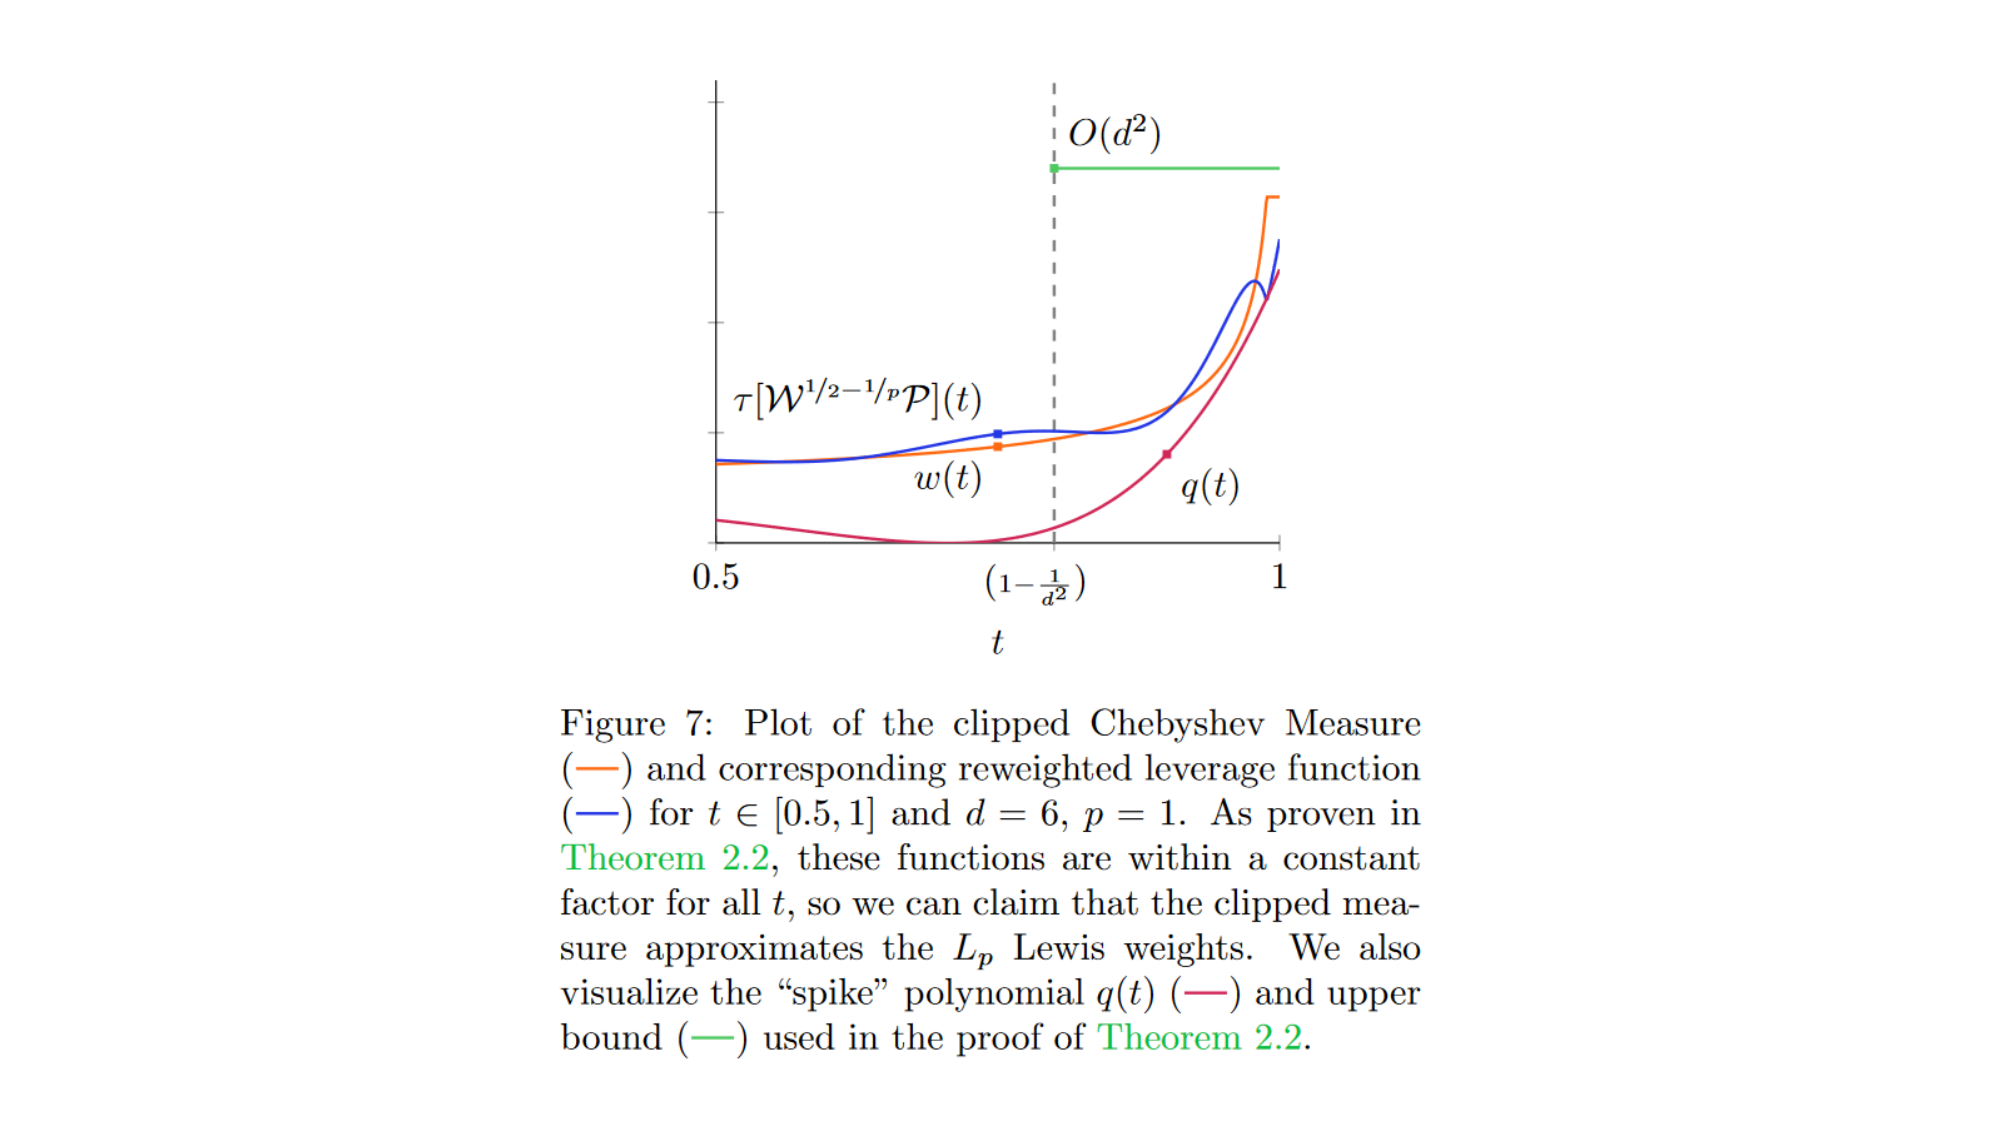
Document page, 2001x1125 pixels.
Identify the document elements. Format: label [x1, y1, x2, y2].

text_box [550, 54, 1450, 1071]
